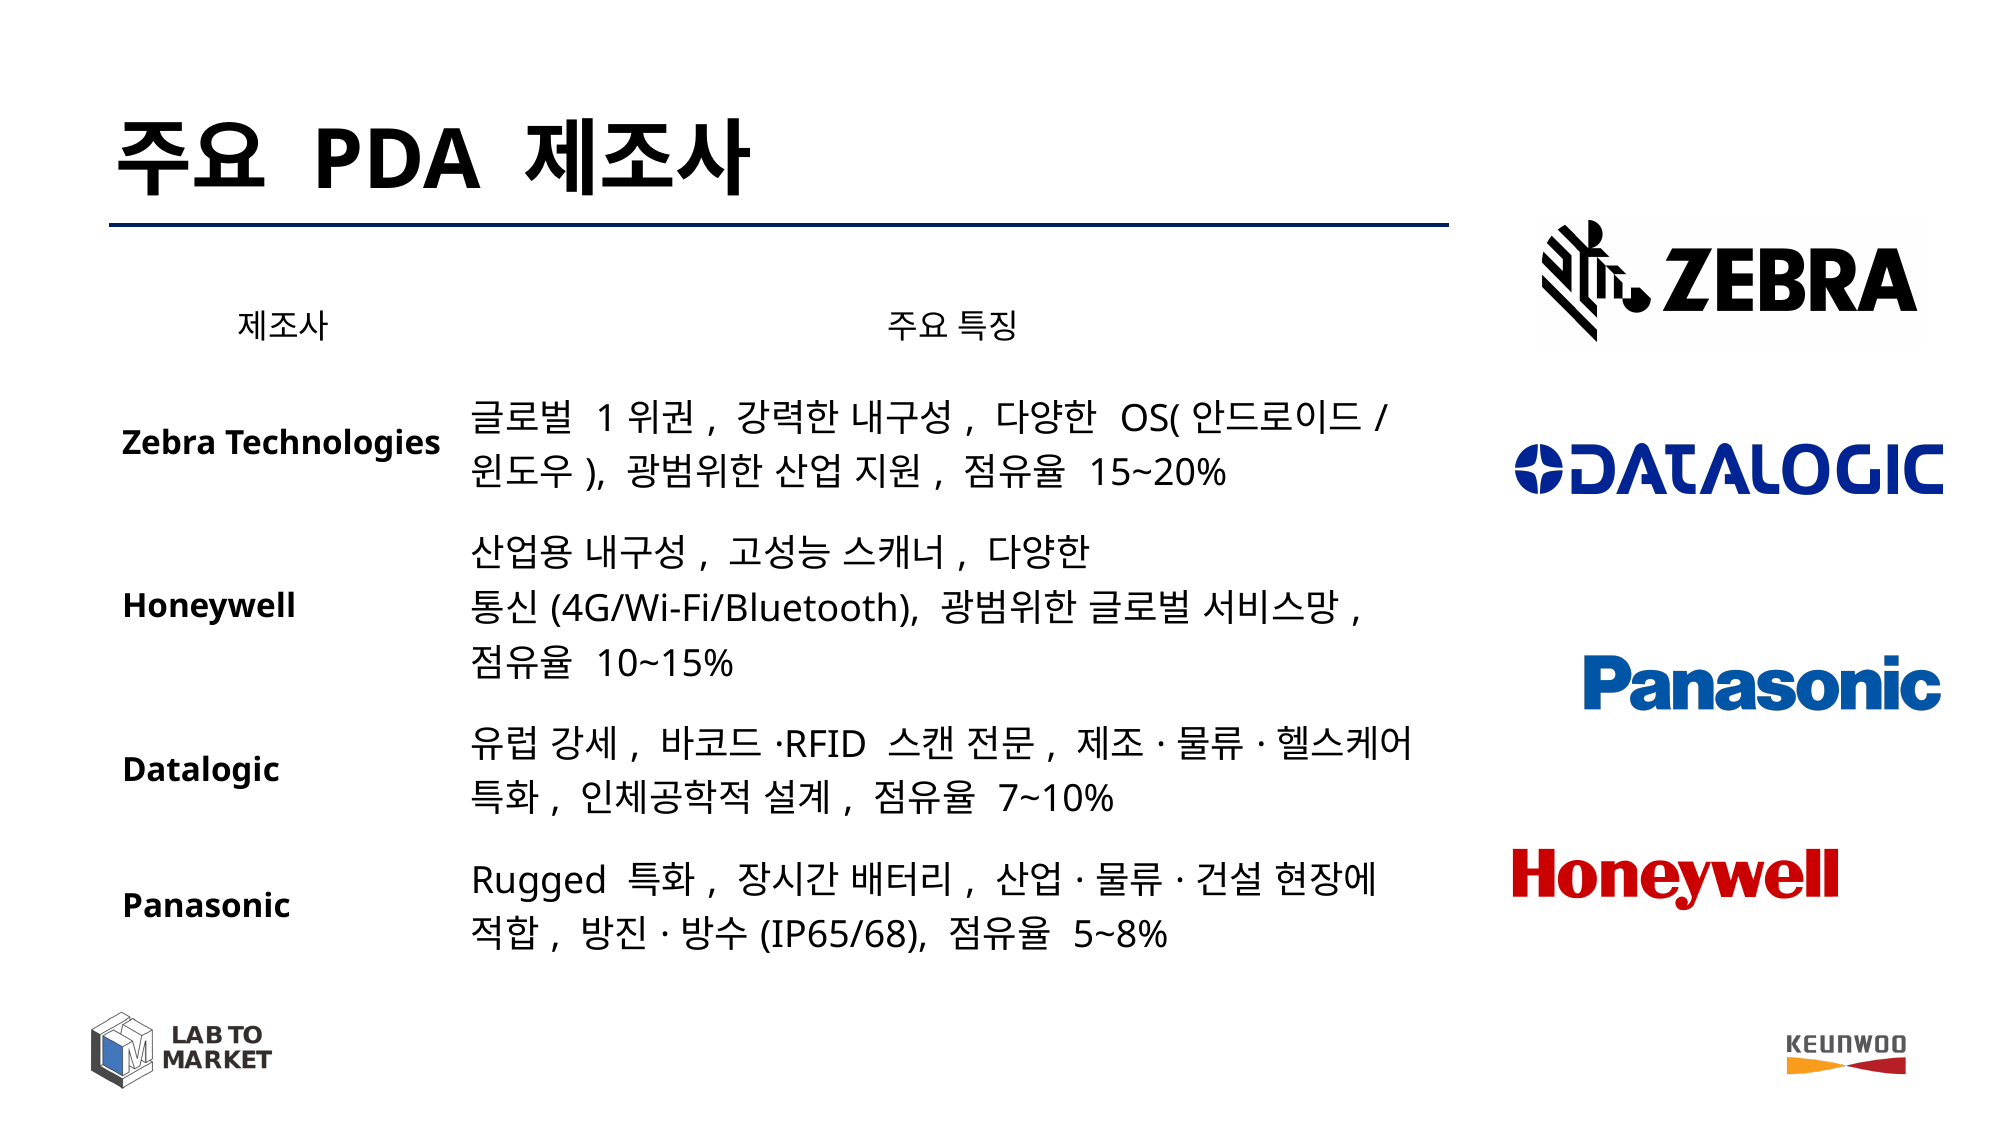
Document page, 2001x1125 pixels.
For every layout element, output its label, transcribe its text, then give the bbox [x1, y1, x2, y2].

table_cell Zebra Technologies [109, 367, 458, 517]
table_header 제조사 [109, 281, 458, 367]
table_cell 유럽 강세, 바코드·RFID 스캔 전문, 제조·물류·헬스케어 특화, 인체공학적 설계, 점유율 7~10% [458, 693, 1449, 843]
table_cell 산업용 내구성, 고성능 스캐너, 다양한 통신(4G/Wi-Fi/Bluetooth), 광범위한 글로벌 서비스망, 점유율 10~15% [458, 517, 1449, 693]
picture [1583, 654, 1942, 712]
table_cell 글로벌 1위권, 강력한 내구성, 다양한 OS(안드로이드/윈도우), 광범위한 산업 지원, 점유율 15~20% [458, 367, 1449, 517]
table_cell Honeywell [109, 517, 458, 693]
picture [1506, 782, 1847, 974]
table_header 주요 특징 [458, 281, 1449, 367]
table_cell Panasonic [109, 843, 458, 965]
table_cell Datalogic [109, 693, 458, 843]
picture [78, 952, 281, 1125]
picture [1537, 215, 1922, 347]
table_cell Rugged 특화, 장시간 배터리, 산업·물류·건설 현장에 적합, 방진·방수(IP65/68), 점유율 5~8% [458, 843, 1449, 965]
title 주요 PDA 제조사 [100, 0, 1490, 215]
picture [1515, 443, 1943, 495]
picture [1631, 1010, 2000, 1097]
